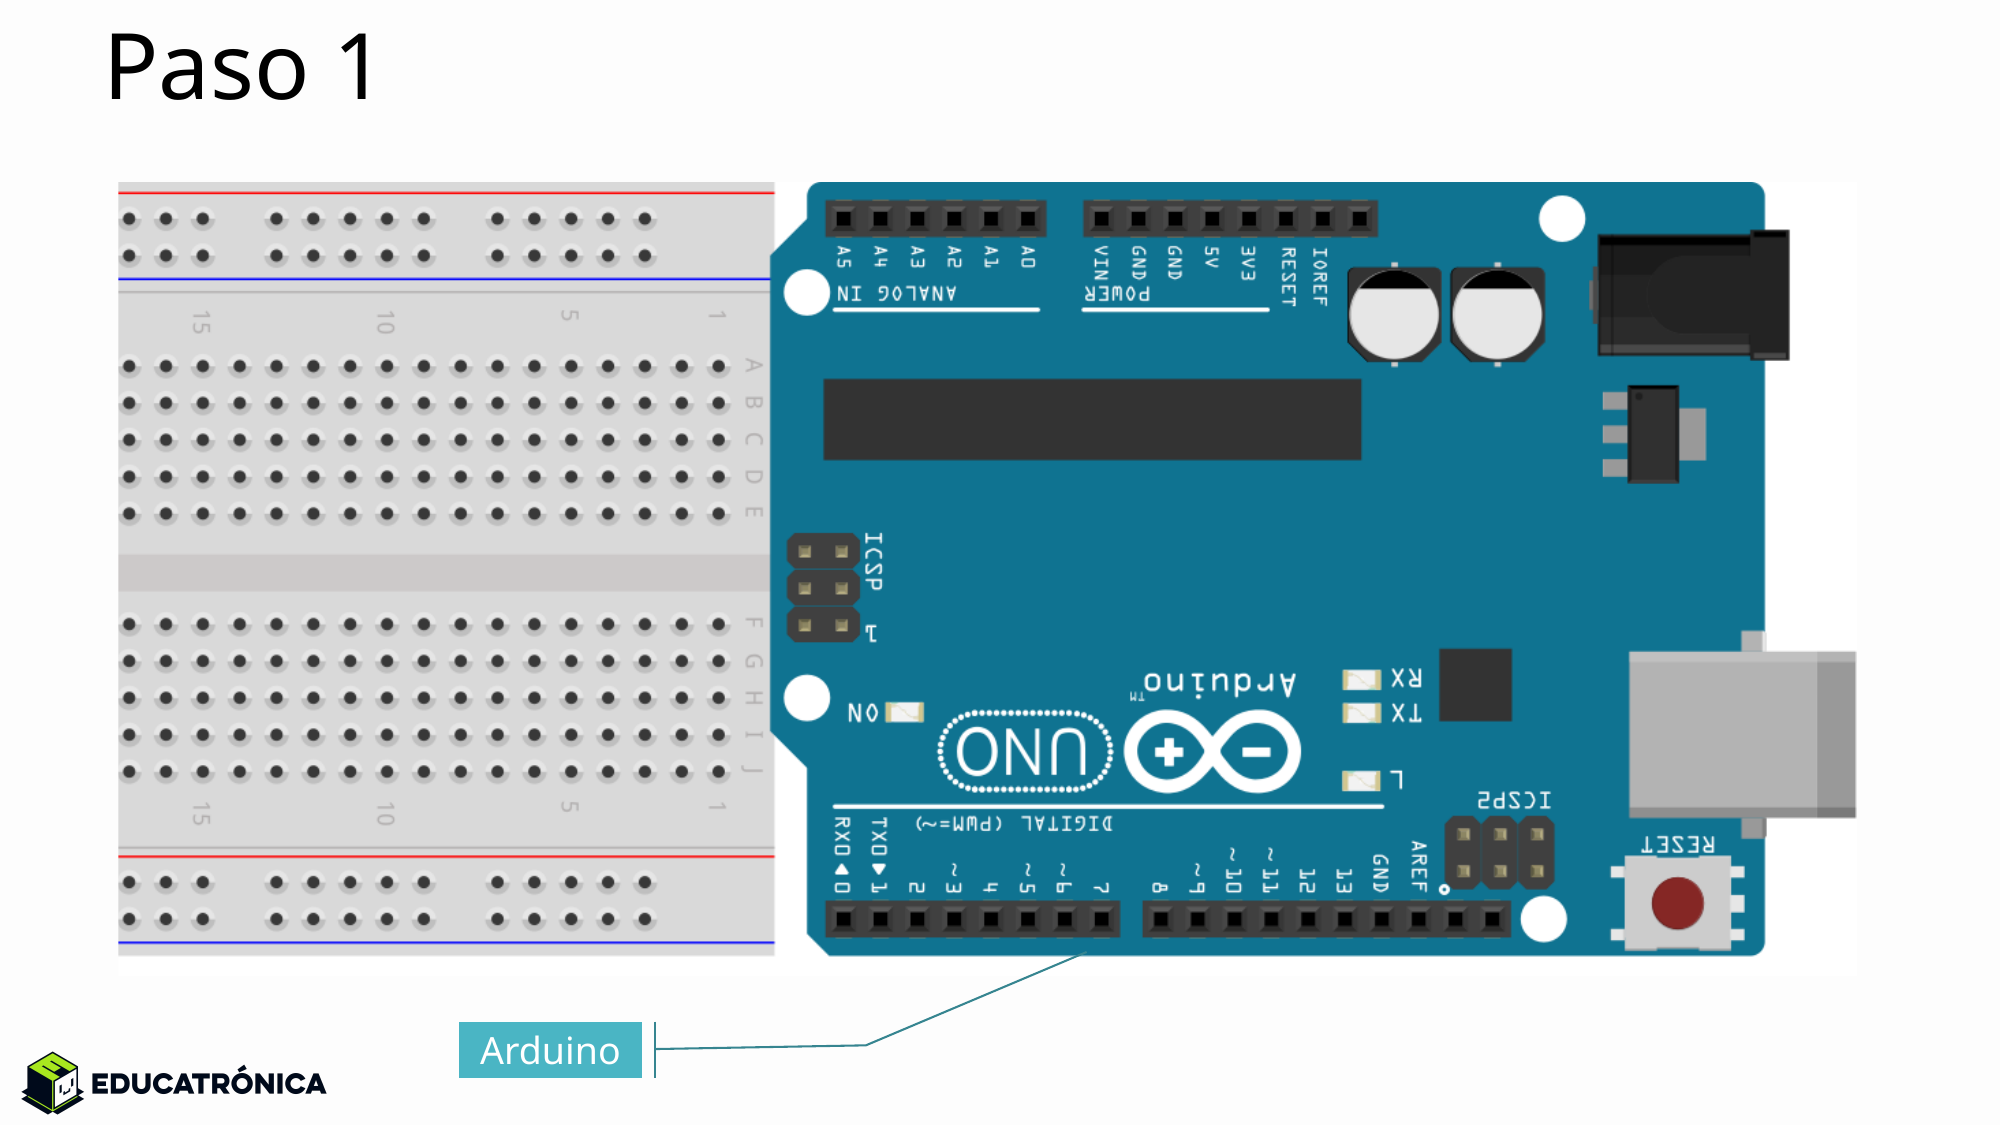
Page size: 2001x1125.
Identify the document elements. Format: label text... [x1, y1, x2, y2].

text_box Arduino [459, 1022, 642, 1078]
picture [19, 1048, 330, 1118]
title Paso 1 [88, 7, 1912, 133]
text_box Arduino [654, 976, 1033, 1078]
picture [118, 182, 1857, 976]
